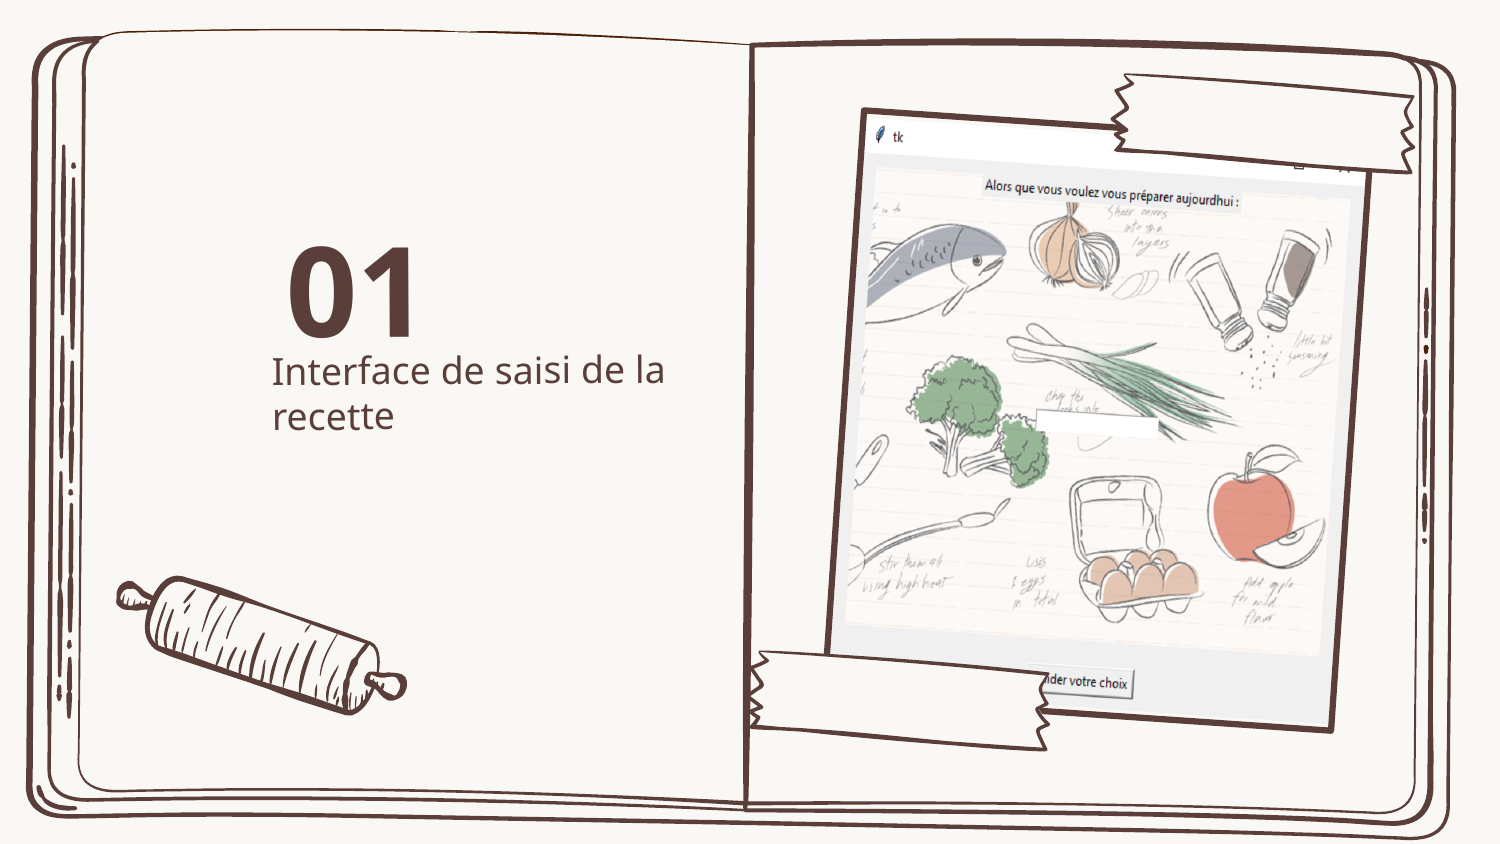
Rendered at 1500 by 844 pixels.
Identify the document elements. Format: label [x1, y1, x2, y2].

picture [846, 129, 1349, 712]
text_box [107, 594, 412, 694]
text_box [17, 23, 1466, 844]
text_box [1107, 70, 1420, 176]
